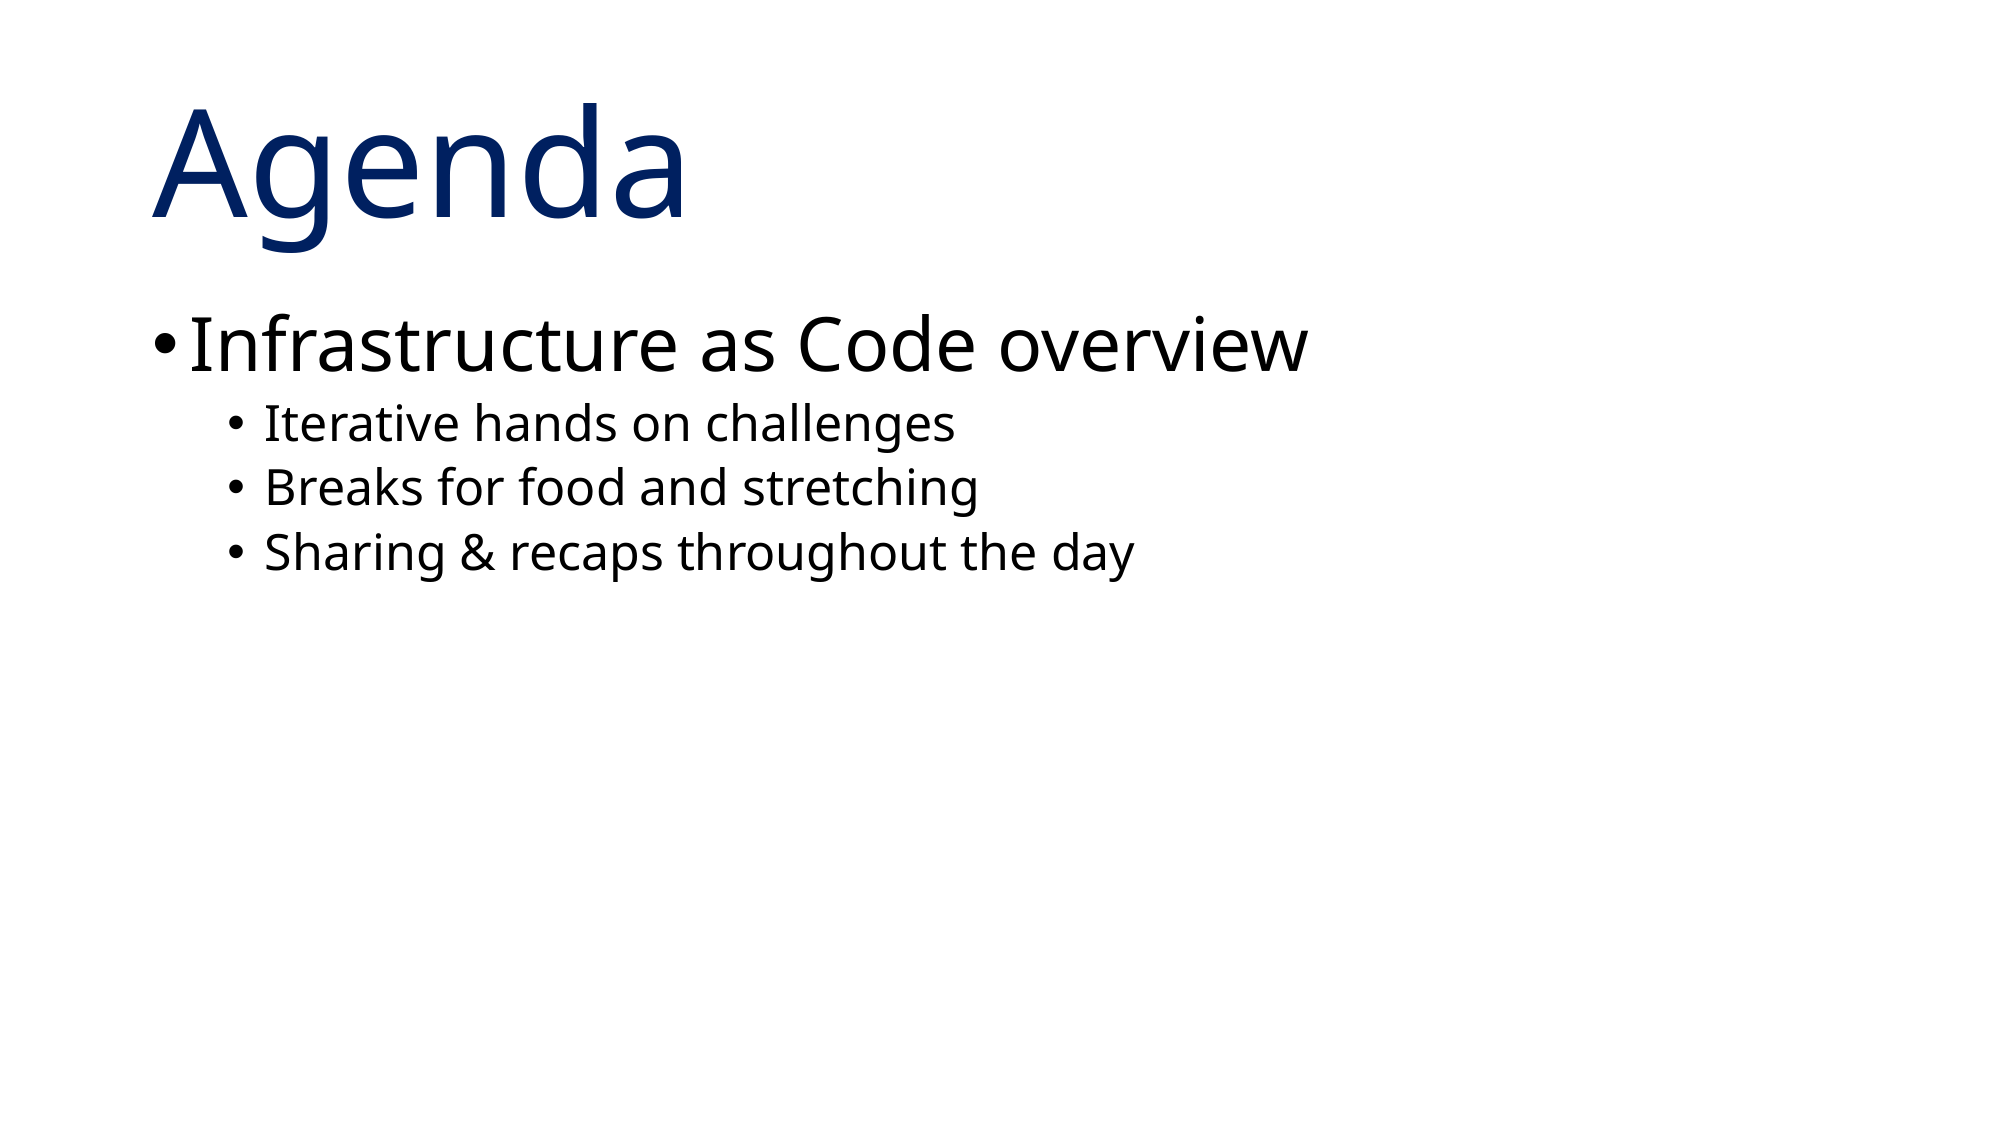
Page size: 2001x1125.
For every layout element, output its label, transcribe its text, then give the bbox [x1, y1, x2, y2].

list Infrastructure as Code overview Iterative hands on challenges Breaks for food and stretching Sharing & recaps throughout the day [137, 299, 1863, 1014]
title Agenda [137, 59, 1863, 278]
